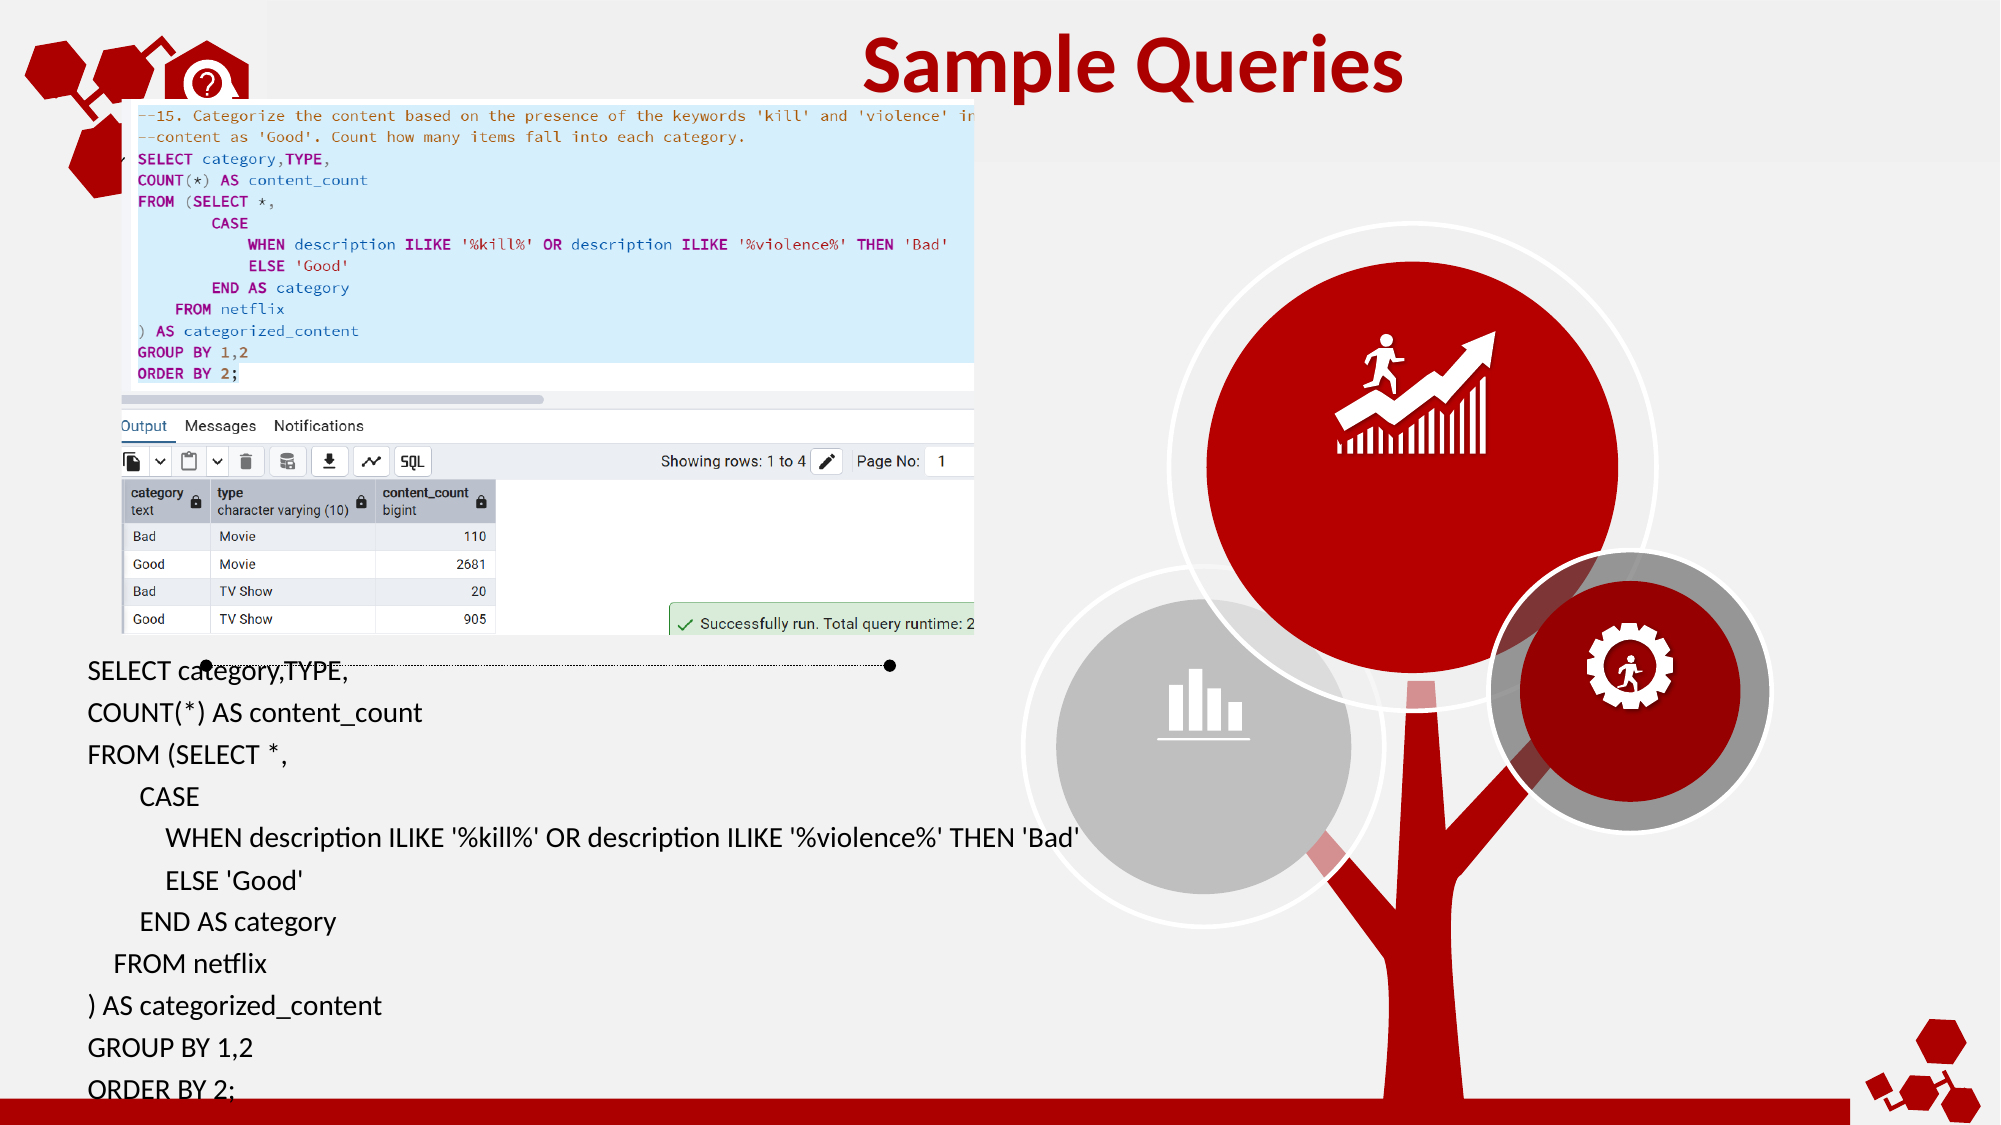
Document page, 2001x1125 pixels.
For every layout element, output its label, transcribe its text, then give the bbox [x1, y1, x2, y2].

picture [121, 99, 975, 635]
text_box Sample Queries [267, 1, 2000, 162]
text_box SELECT category,TYPE, COUNT(*) AS content_count FROM (SELECT *, CASE WHEN description ILIKE '%kill%' OR description ILIKE '%violence%' THEN 'Bad' ELSE 'Good' END AS category FROM netflix ) AS categorized_content GROUP BY 1,2 ORDER BY 2; [67, 634, 1741, 1125]
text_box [1168, 223, 1657, 711]
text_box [1023, 566, 1385, 927]
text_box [1488, 550, 1772, 834]
